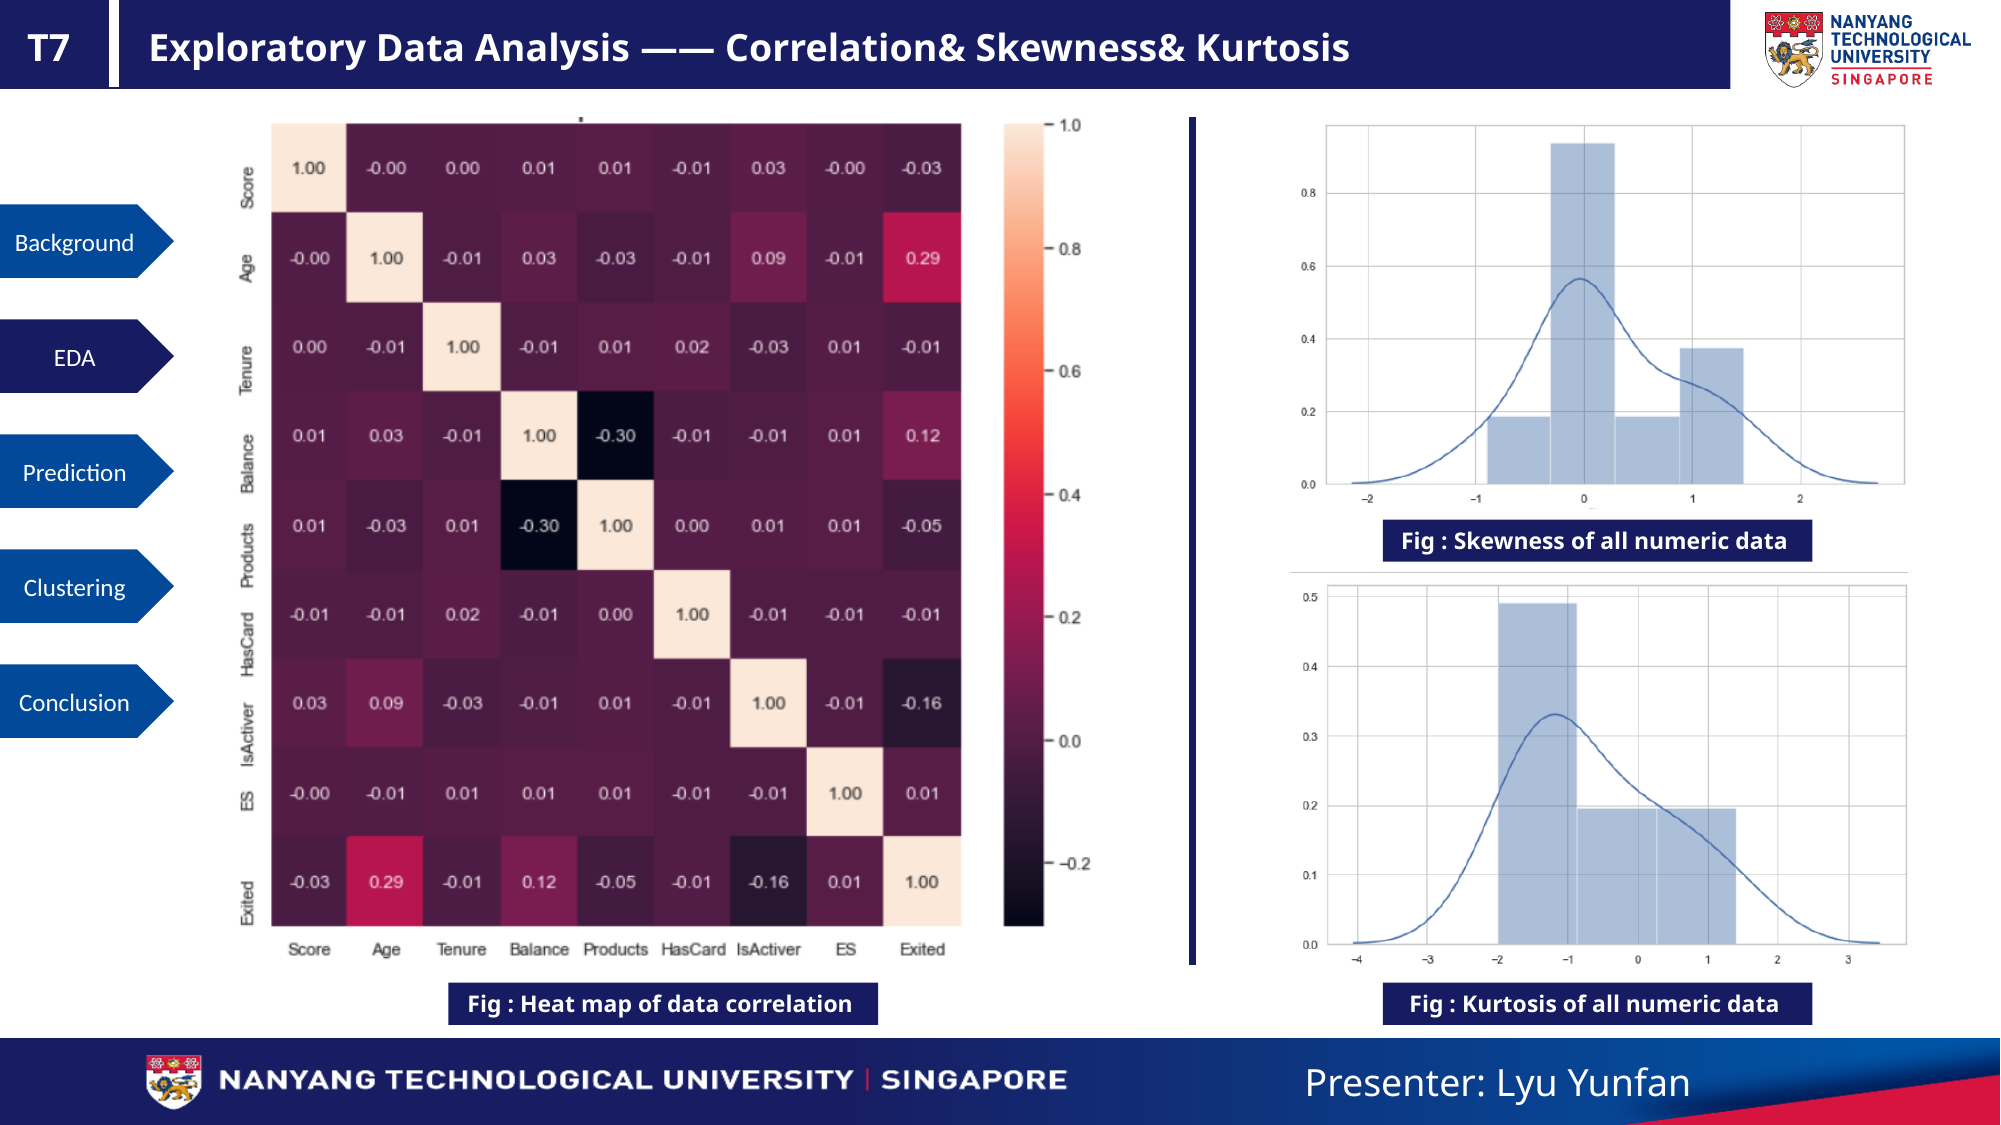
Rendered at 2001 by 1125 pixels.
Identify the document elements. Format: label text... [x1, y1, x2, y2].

picture [0, 0, 1731, 89]
text_box Clustering [0, 547, 178, 626]
text_box Prediction [0, 432, 178, 511]
text_box Background [0, 202, 178, 281]
picture [0, 1037, 2000, 1125]
text_box Fig : Kurtosis of all numeric data [1382, 982, 1813, 1025]
text_box Conclusion [0, 662, 178, 741]
text_box EDA [0, 317, 178, 396]
text_box Fig : Skewness of all numeric data [1382, 519, 1813, 562]
picture [1287, 572, 1908, 965]
text_box Fig : Heat map of data correlation [448, 982, 879, 1025]
picture [1287, 117, 1908, 509]
picture [1765, 12, 1977, 89]
picture [228, 117, 1098, 965]
